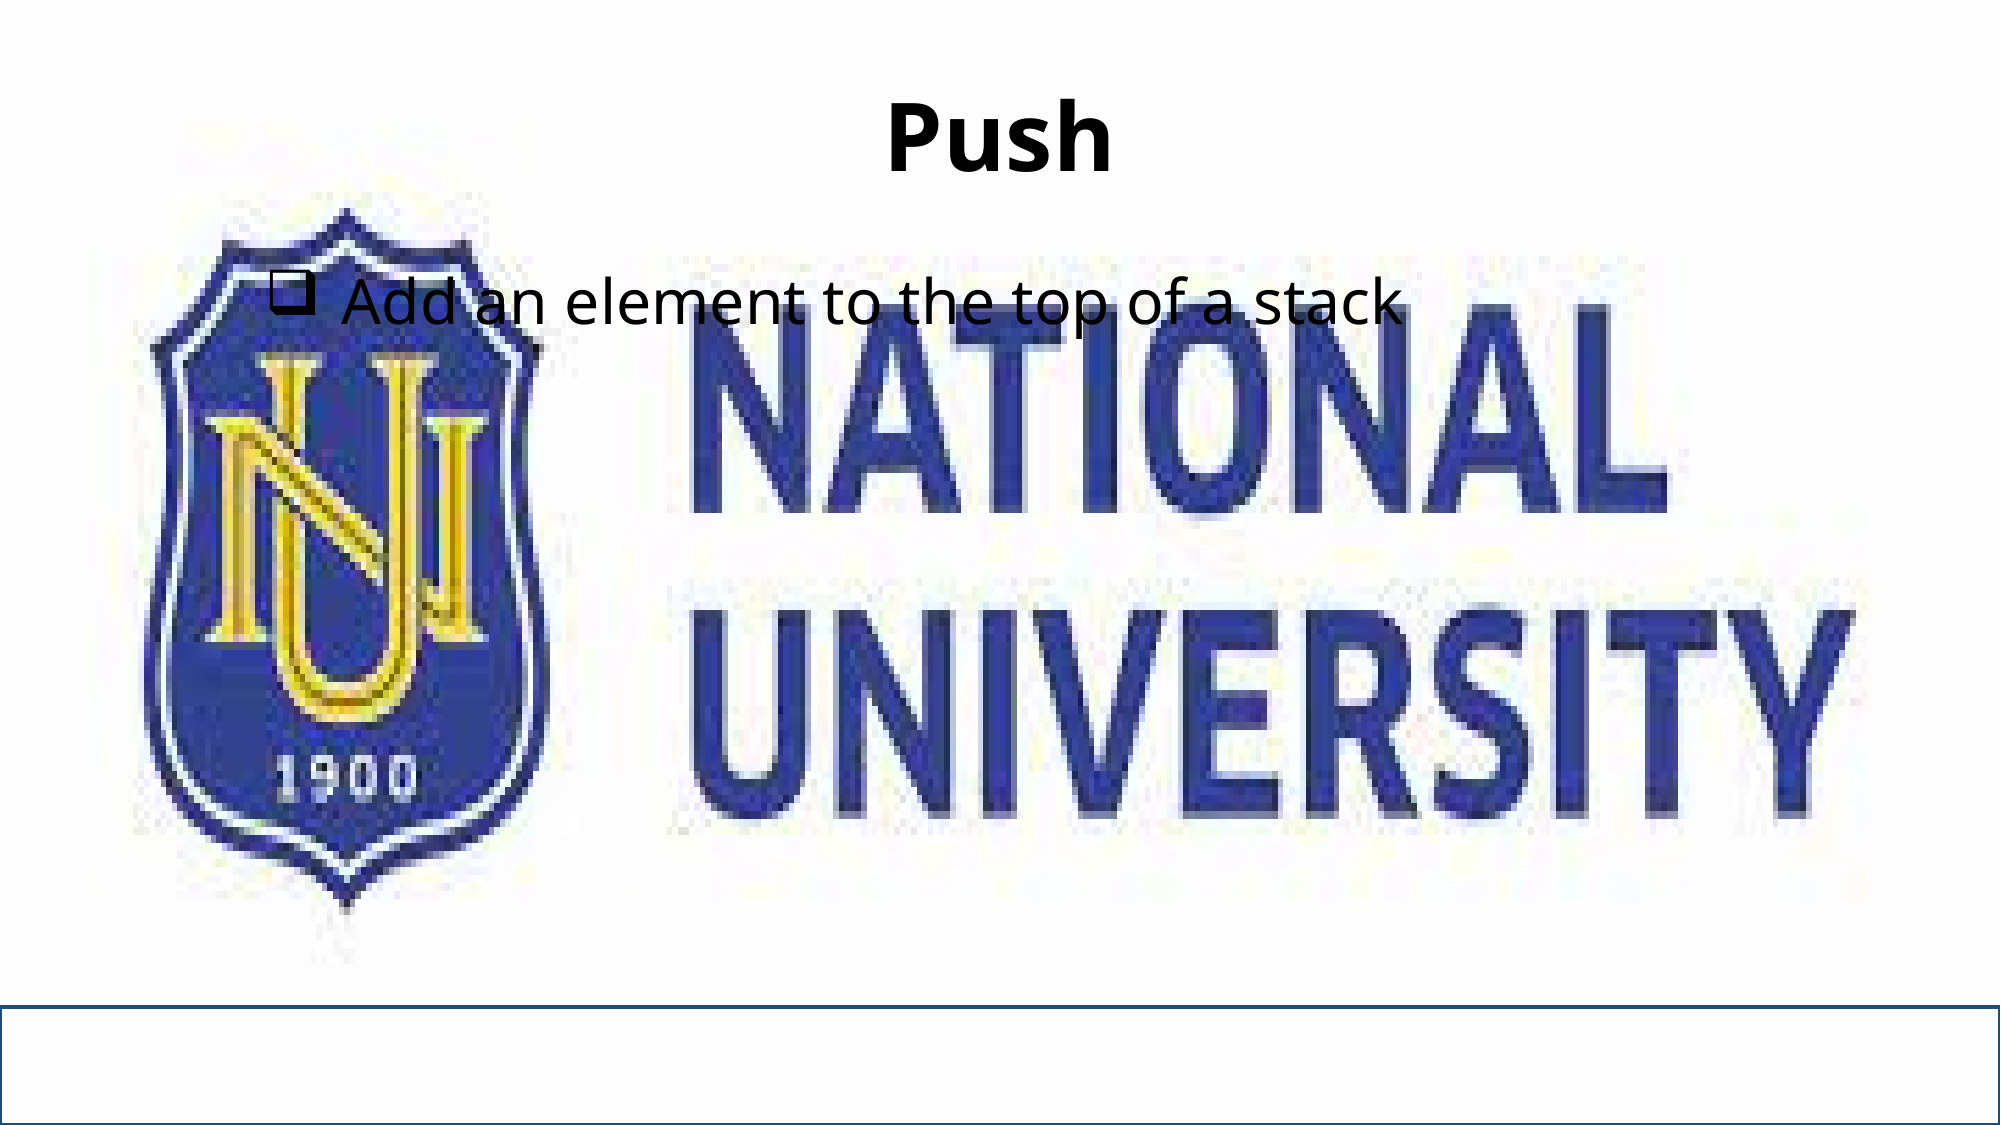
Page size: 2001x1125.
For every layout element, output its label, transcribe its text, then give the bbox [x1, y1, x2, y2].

title Push [249, 81, 1750, 200]
footer [0, 1007, 2000, 1125]
text_box Add an element to the top of a stack [249, 248, 1750, 953]
picture [0, 0, 2000, 1007]
